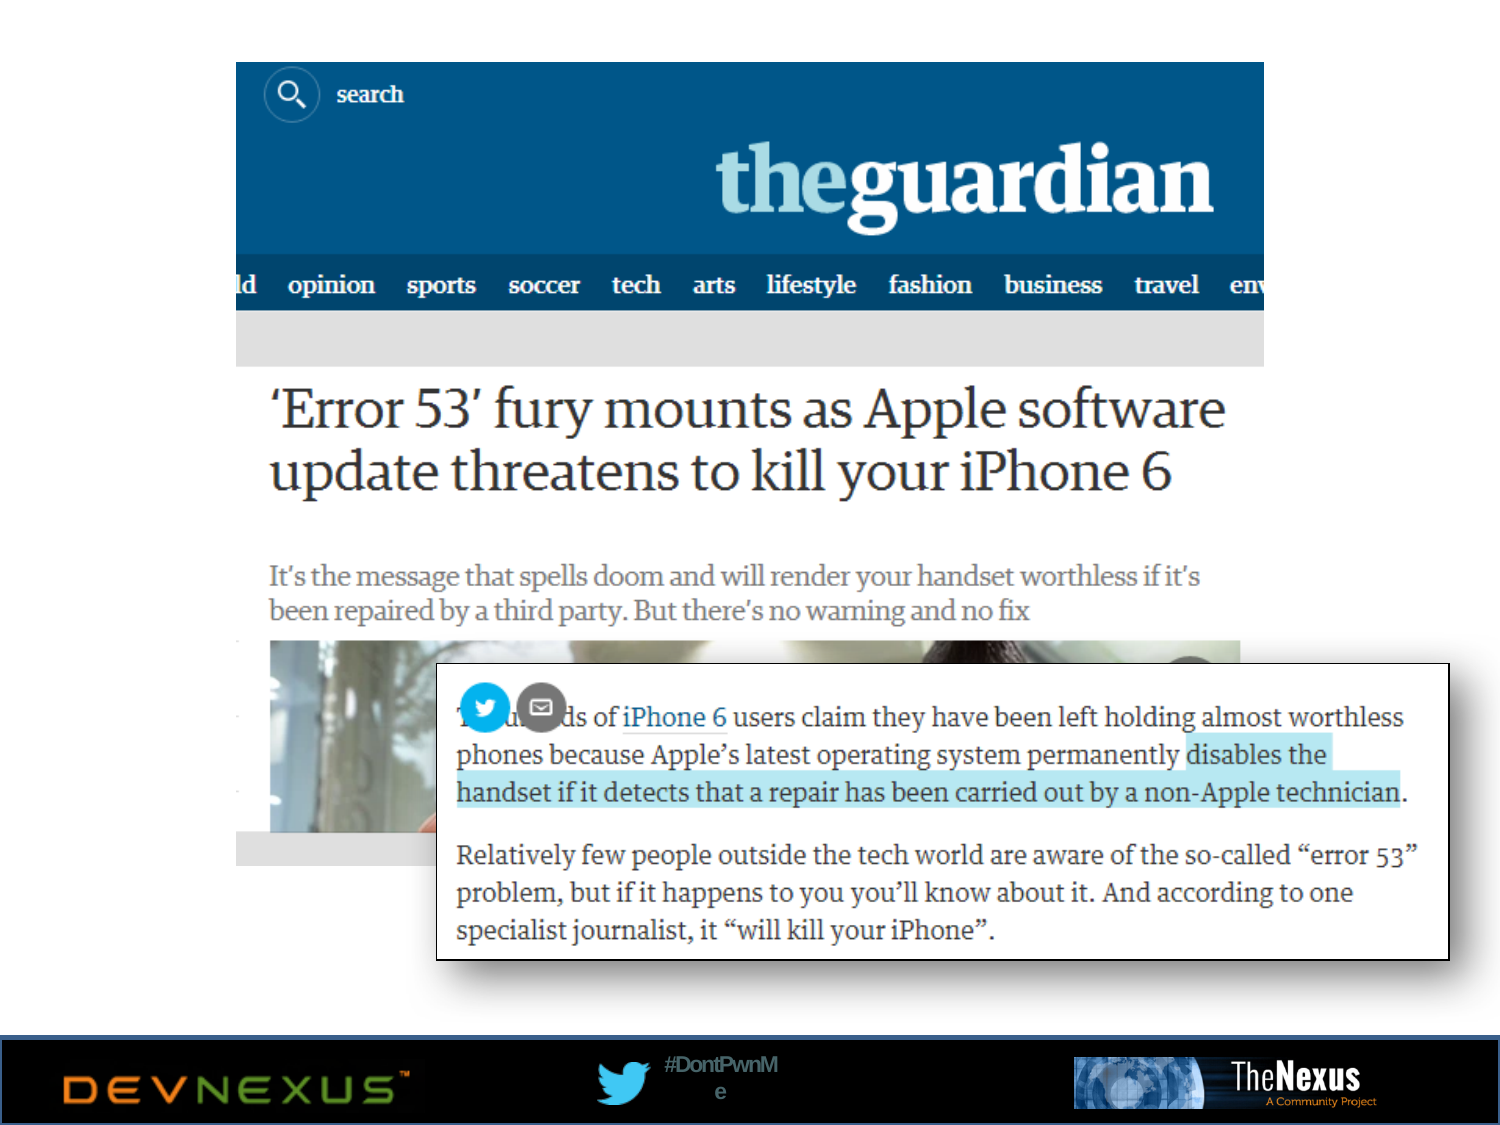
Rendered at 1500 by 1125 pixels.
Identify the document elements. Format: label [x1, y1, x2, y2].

picture [49, 1059, 425, 1113]
picture [597, 1062, 651, 1105]
picture [1074, 1057, 1388, 1109]
picture [236, 62, 1449, 960]
